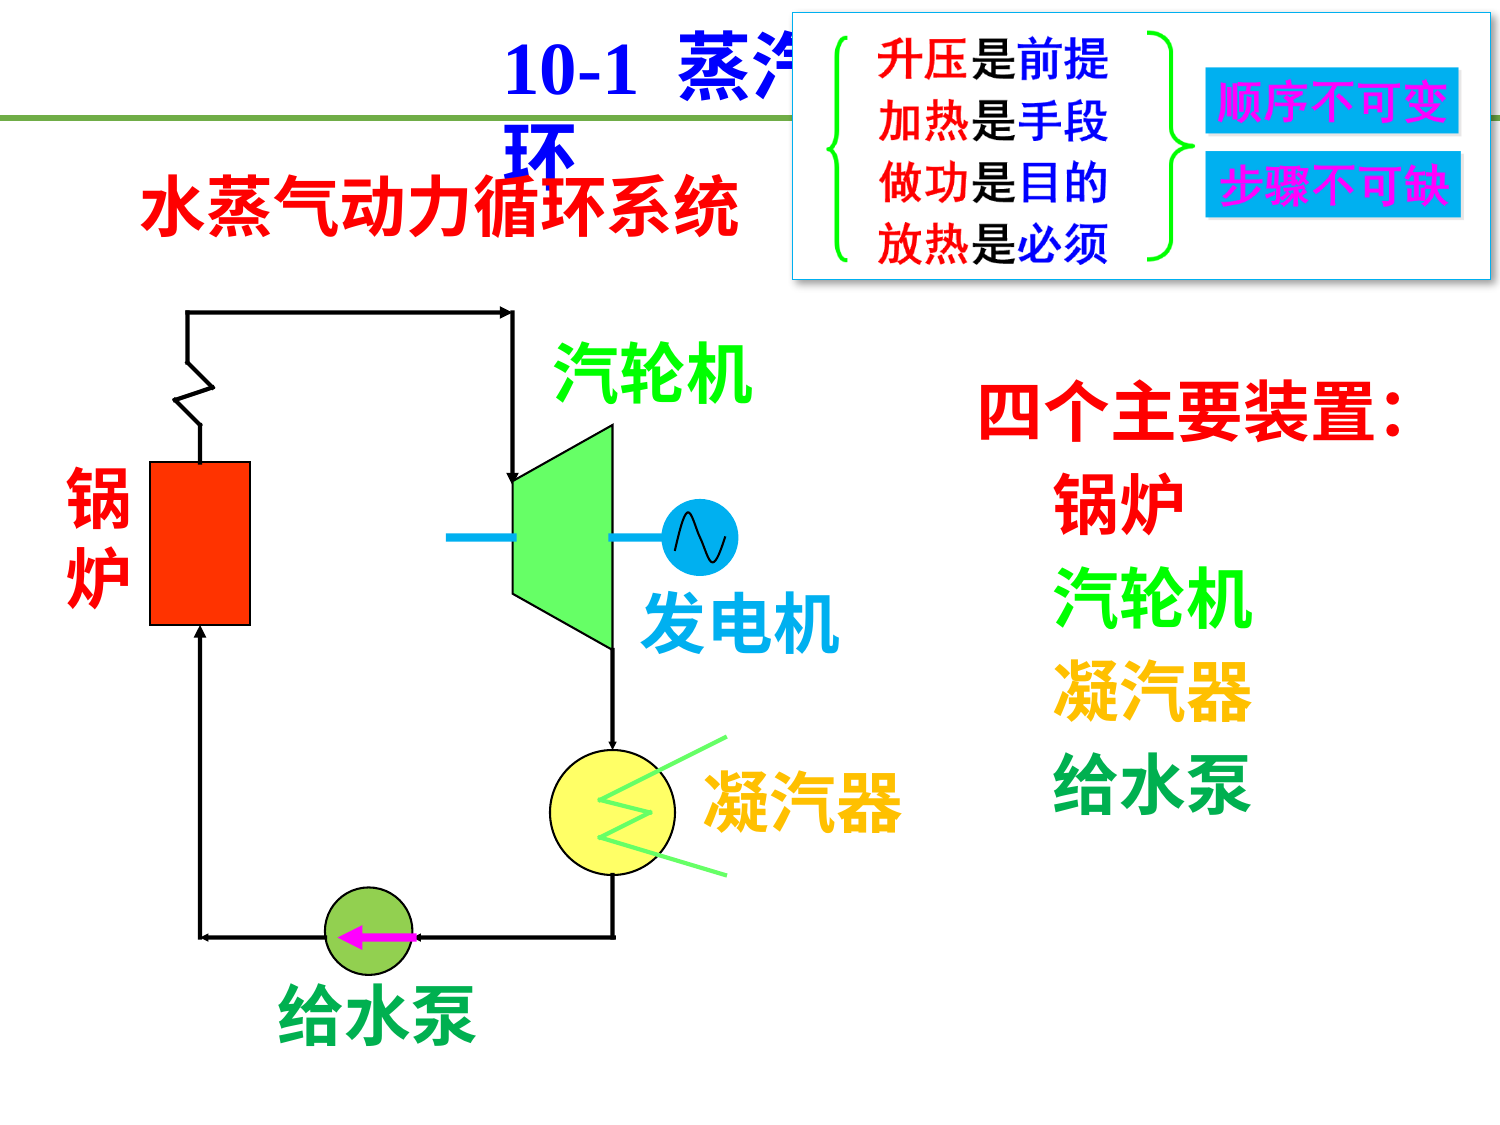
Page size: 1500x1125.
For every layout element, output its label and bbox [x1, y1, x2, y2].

text_box [124, 12, 792, 253]
picture [794, 14, 1489, 278]
text_box [50, 449, 147, 625]
text_box [150, 306, 1450, 1061]
text_box [1491, 12, 1500, 208]
text_box [537, 324, 768, 420]
